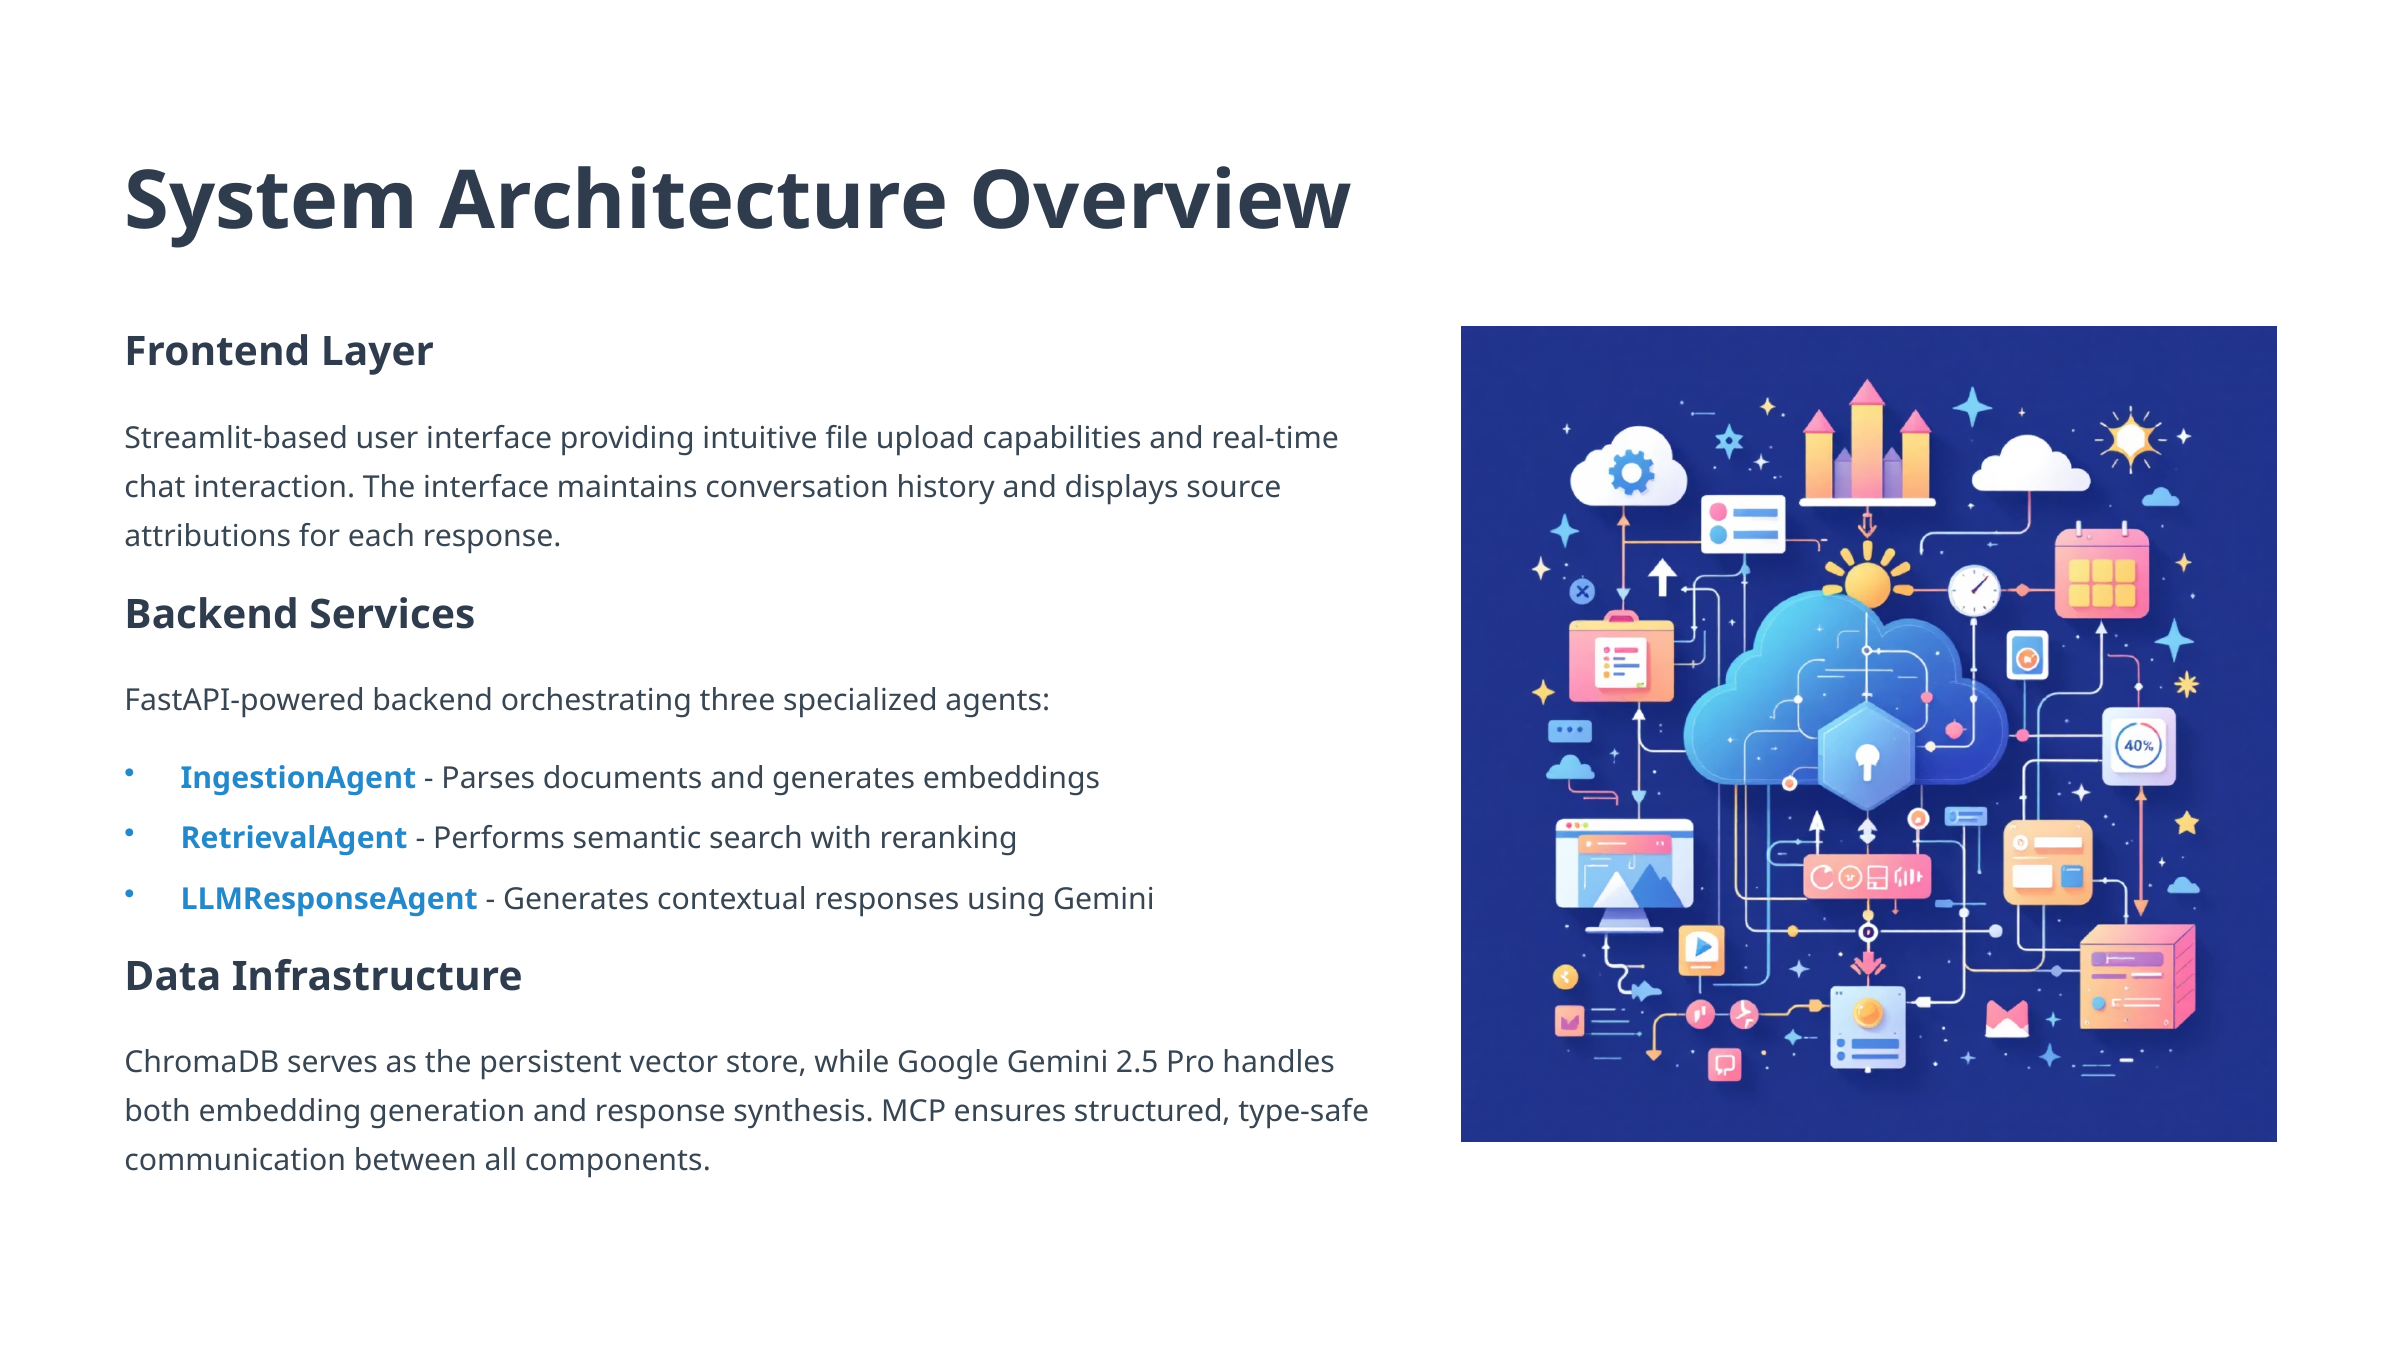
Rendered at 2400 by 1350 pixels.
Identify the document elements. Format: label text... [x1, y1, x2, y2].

picture [1461, 326, 2277, 1142]
text_box IngestionAgent - Parses documents and generates embeddings [124, 745, 1385, 796]
text_box LLMResponseAgent - Generates contextual responses using Gemini [124, 866, 1385, 917]
text_box ChromaDB serves as the persistent vector store, while Google Gemini 2.5 Pro handles both embedding generation and response synthesis. MCP ensures structured, type-safe communication between all components. [124, 1029, 1385, 1179]
text_box Frontend Layer [124, 322, 534, 374]
text_box Backend Services [124, 585, 534, 637]
text_box Streamlit-based user interface providing intuitive file upload capabilities and real-time chat interaction. The interface maintains conversation history and displays source attributions for each response. [124, 405, 1385, 555]
text_box RetrievalAgent - Performs semantic search with reranking [124, 806, 1385, 856]
text_box System Architecture Overview [124, 142, 1231, 246]
text_box FastAPI-powered backend orchestrating three specialized agents: [124, 667, 1385, 718]
text_box Data Infrastructure [124, 947, 534, 999]
